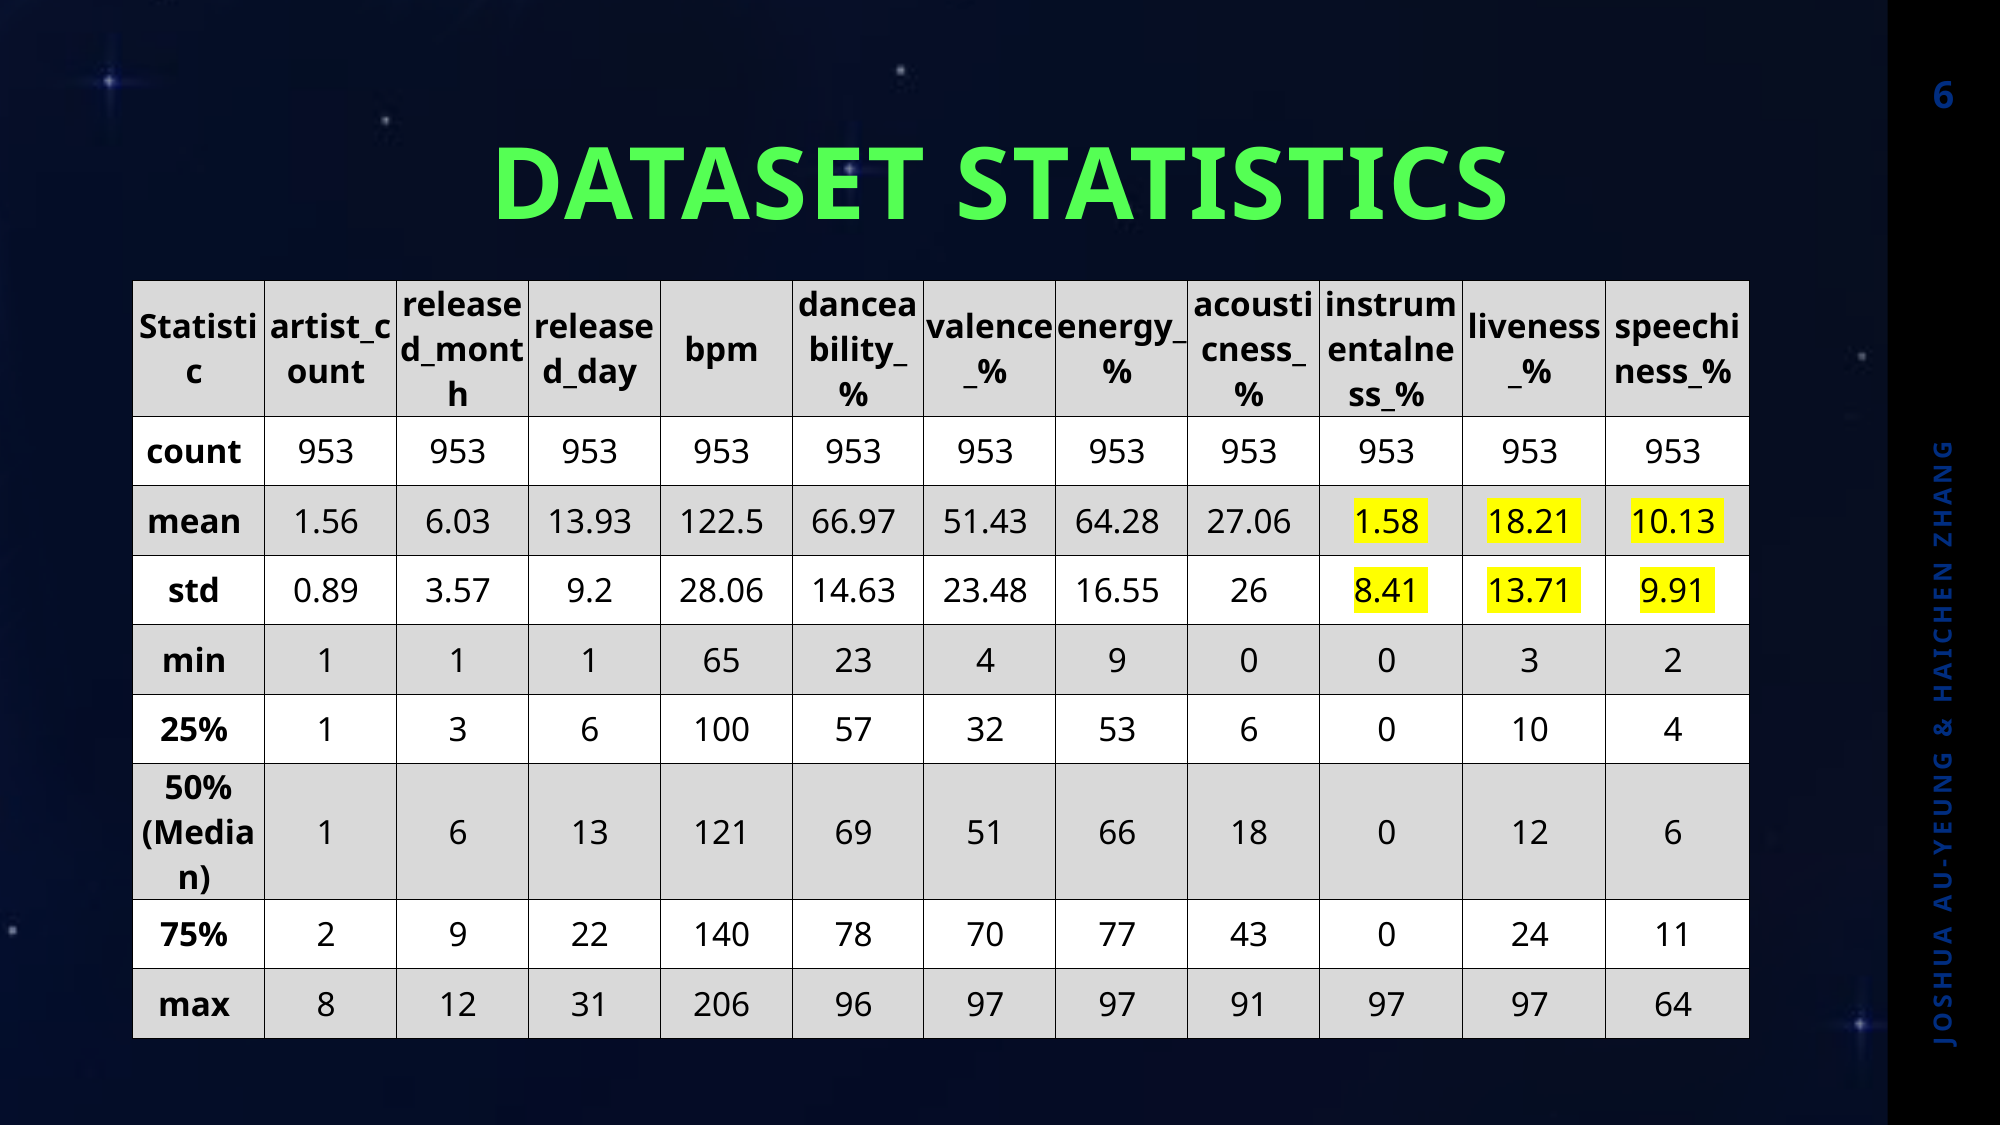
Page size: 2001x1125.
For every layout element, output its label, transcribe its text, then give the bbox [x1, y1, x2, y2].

table_cell 64.28 [1056, 486, 1187, 555]
table_header energy_% [1056, 281, 1187, 416]
table_cell 9 [397, 900, 528, 968]
footer Joshua Au-Yeung & Haichen Zhang [1913, 413, 1974, 1046]
table_cell 8 [265, 969, 396, 1038]
table_cell 1 [265, 764, 396, 899]
table_cell 953 [1606, 417, 1749, 485]
table_cell 69 [793, 764, 923, 899]
table_cell 91 [1188, 969, 1319, 1038]
table_cell 96 [793, 969, 923, 1038]
table_cell 0 [1320, 625, 1462, 694]
table_cell min [133, 625, 264, 694]
table_cell 11 [1606, 900, 1749, 968]
table_cell 12 [1463, 764, 1605, 899]
table_cell 953 [1056, 417, 1187, 485]
table_cell 1 [529, 625, 660, 694]
table_cell 66.97 [793, 486, 923, 555]
table_cell 953 [661, 417, 792, 485]
table_cell 25% [133, 695, 264, 763]
table_header instrumentalness_% [1320, 281, 1462, 416]
table_cell 2 [265, 900, 396, 968]
table_cell 97 [1320, 969, 1462, 1038]
table_cell 953 [1188, 417, 1319, 485]
table_cell 51.43 [924, 486, 1055, 555]
table_cell 1.58 [1320, 486, 1462, 555]
table_cell 953 [529, 417, 660, 485]
table_cell 4 [1606, 695, 1749, 763]
table_header released_month [397, 281, 528, 416]
table_cell 77 [1056, 900, 1187, 968]
table_cell 0 [1320, 695, 1462, 763]
table_cell 64 [1606, 969, 1749, 1038]
table_cell 953 [397, 417, 528, 485]
table_cell 140 [661, 900, 792, 968]
table_cell 122.5 [661, 486, 792, 555]
table_cell 18.21 [1463, 486, 1605, 555]
table_cell 2 [1606, 625, 1749, 694]
table_cell 953 [1463, 417, 1605, 485]
table_cell 953 [1320, 417, 1462, 485]
table_cell 43 [1188, 900, 1319, 968]
table_cell 78 [793, 900, 923, 968]
table_cell 206 [661, 969, 792, 1038]
table_cell 3 [1463, 625, 1605, 694]
table_cell 28.06 [661, 556, 792, 624]
table_cell 57 [793, 695, 923, 763]
table_cell 13.93 [529, 486, 660, 555]
table_cell 6.03 [397, 486, 528, 555]
table_cell 26 [1188, 556, 1319, 624]
table_header artist_count [265, 281, 396, 416]
table_cell 6 [1606, 764, 1749, 899]
table_cell 13 [529, 764, 660, 899]
table_cell 97 [1463, 969, 1605, 1038]
table_cell 23 [793, 625, 923, 694]
table_cell 14.63 [793, 556, 923, 624]
table_cell 953 [265, 417, 396, 485]
table_cell 32 [924, 695, 1055, 763]
table_cell 9 [1056, 625, 1187, 694]
table_cell 6 [397, 764, 528, 899]
table_cell 16.55 [1056, 556, 1187, 624]
table_header speechiness_% [1606, 281, 1749, 416]
table_cell 13.71 [1463, 556, 1605, 624]
title Dataset Statistics [175, 67, 1826, 308]
table_header Statistic [133, 281, 264, 416]
table_cell 953 [793, 417, 923, 485]
table_cell 121 [661, 764, 792, 899]
table_cell 6 [529, 695, 660, 763]
table_cell 22 [529, 900, 660, 968]
table_cell 10.13 [1606, 486, 1749, 555]
table_cell 53 [1056, 695, 1187, 763]
table_cell 3 [397, 695, 528, 763]
table_cell 6 [1188, 695, 1319, 763]
table_cell 1.56 [265, 486, 396, 555]
table_header liveness_% [1463, 281, 1605, 416]
table_cell 9.2 [529, 556, 660, 624]
table_cell 66 [1056, 764, 1187, 899]
table_cell 953 [924, 417, 1055, 485]
table_cell 97 [1056, 969, 1187, 1038]
table_cell 100 [661, 695, 792, 763]
table_cell 51 [924, 764, 1055, 899]
table_header valence_% [924, 281, 1055, 416]
table_cell 97 [924, 969, 1055, 1038]
table_cell 50% (Median) [133, 764, 264, 899]
table_cell 1 [265, 695, 396, 763]
table_cell 18 [1188, 764, 1319, 899]
table_cell 23.48 [924, 556, 1055, 624]
table_cell mean [133, 486, 264, 555]
table_cell 4 [924, 625, 1055, 694]
table_cell 10 [1463, 695, 1605, 763]
table_cell 70 [924, 900, 1055, 968]
table_cell 65 [661, 625, 792, 694]
table_cell 3.57 [397, 556, 528, 624]
table_cell 0.89 [265, 556, 396, 624]
table_cell 24 [1463, 900, 1605, 968]
table_cell 1 [265, 625, 396, 694]
table_cell 8.41 [1320, 556, 1462, 624]
table_cell 27.06 [1188, 486, 1319, 555]
table_cell std [133, 556, 264, 624]
table_cell 31 [529, 969, 660, 1038]
table_header danceability_% [793, 281, 923, 416]
table_cell max [133, 969, 264, 1038]
table_cell 12 [397, 969, 528, 1038]
table_cell 1 [397, 625, 528, 694]
table_cell count [133, 417, 264, 485]
table_cell 0 [1188, 625, 1319, 694]
table_header bpm [661, 281, 792, 416]
table_header acousticness_% [1188, 281, 1319, 416]
table_cell 0 [1320, 764, 1462, 899]
table_cell 0 [1320, 900, 1462, 968]
table_cell 9.91 [1606, 556, 1749, 624]
picture [0, 0, 1887, 1125]
table_header released_day [529, 281, 660, 416]
slide_number 6 [1887, 50, 2000, 143]
table_cell 75% [133, 900, 264, 968]
